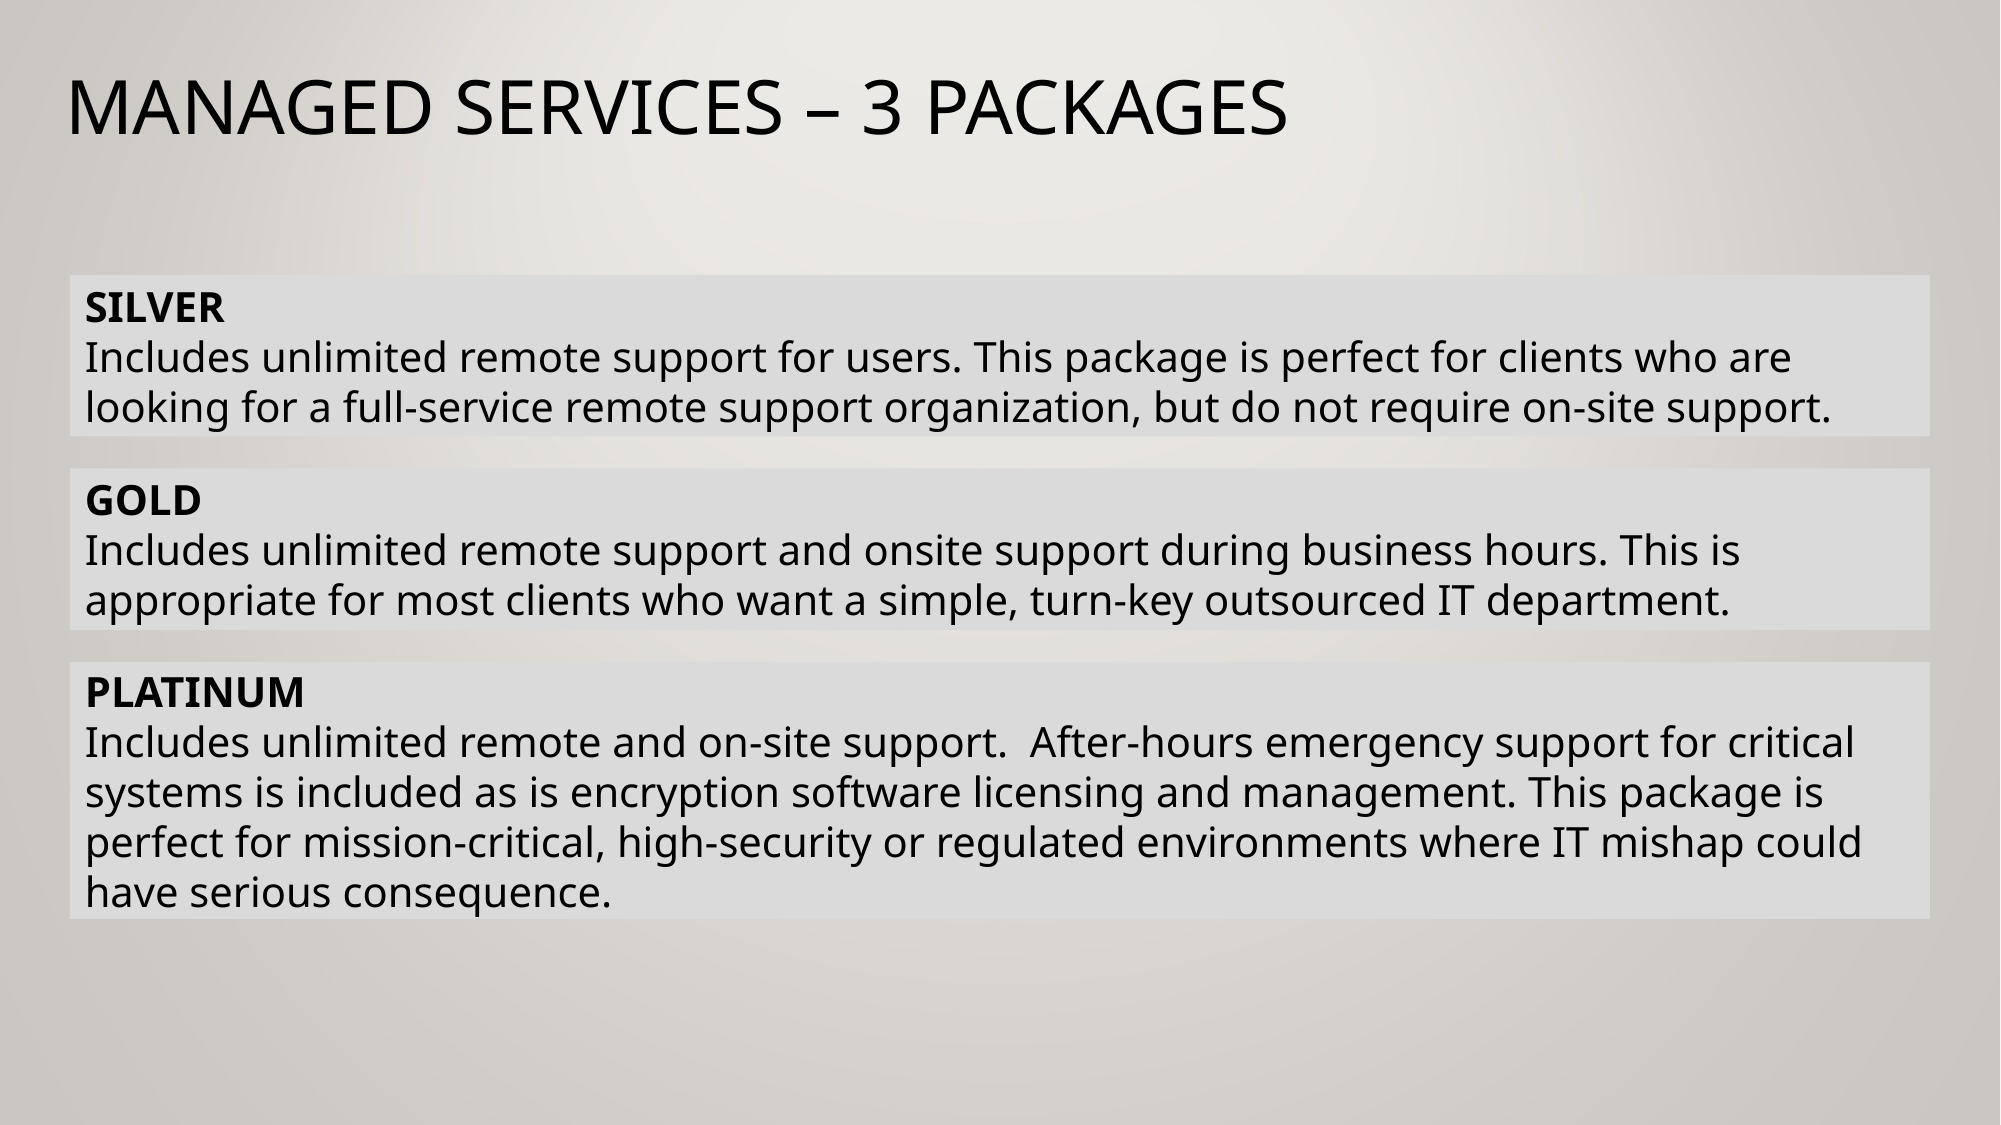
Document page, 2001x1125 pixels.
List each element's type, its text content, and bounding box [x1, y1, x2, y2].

text_box SILVER Includes unlimited remote support for users. This package is perfect for clients who are looking for a full-service remote support organization, but do not require on-site support. [69, 274, 1931, 438]
text_box PLATINUM Includes unlimited remote and on-site support. After-hours emergency support for critical systems is included as is encryption software licensing and management. This package is perfect for mission-critical, high-security or regulated environments where IT mishap could have serious consequence. [69, 661, 1931, 920]
title Managed Services – 3 Packages [50, 62, 1417, 204]
picture [0, 0, 2001, 1125]
text_box GOLD Includes unlimited remote support and onsite support during business hours. This is appropriate for most clients who want a simple, turn-key outsourced IT department. [69, 467, 1931, 631]
